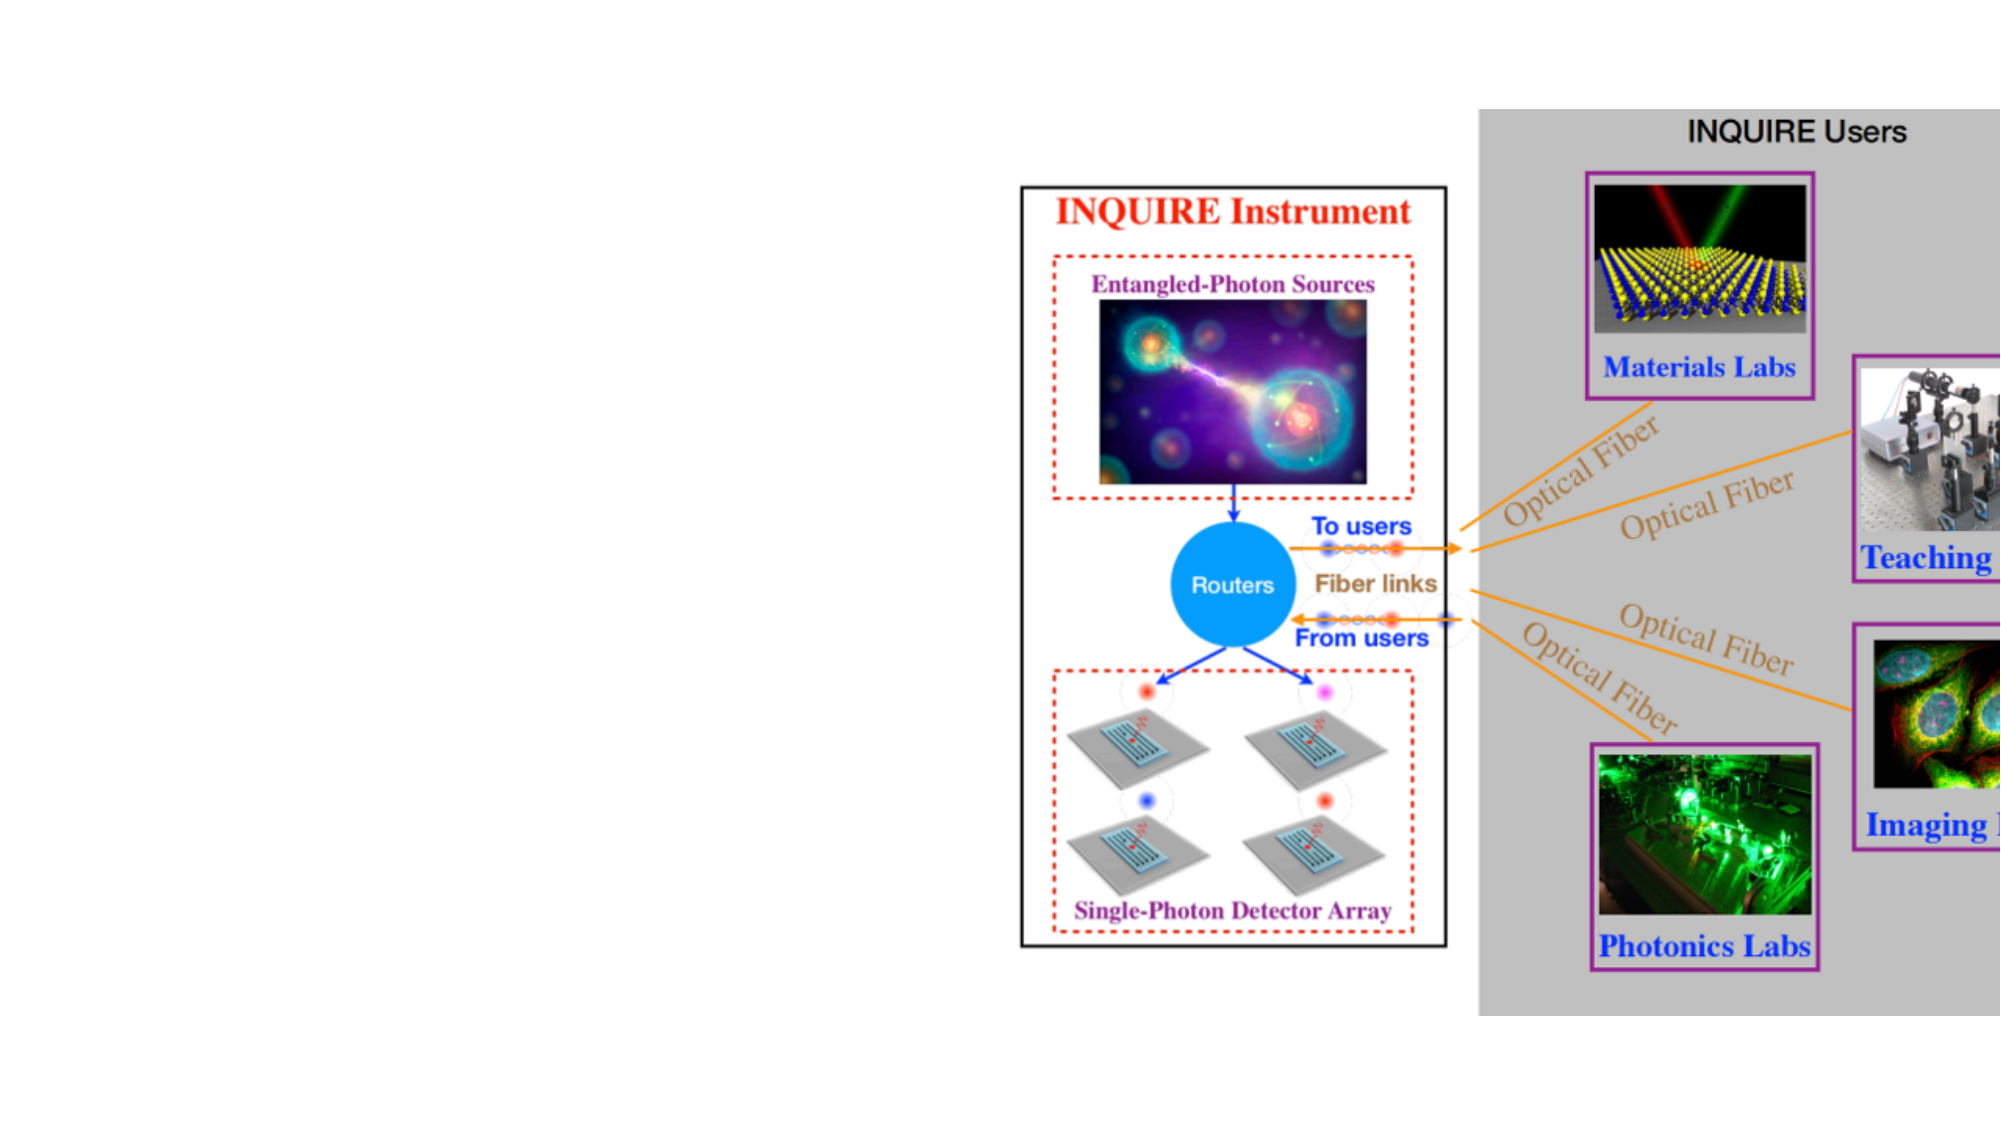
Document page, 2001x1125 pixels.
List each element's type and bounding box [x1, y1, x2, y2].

picture [996, 109, 2000, 1016]
